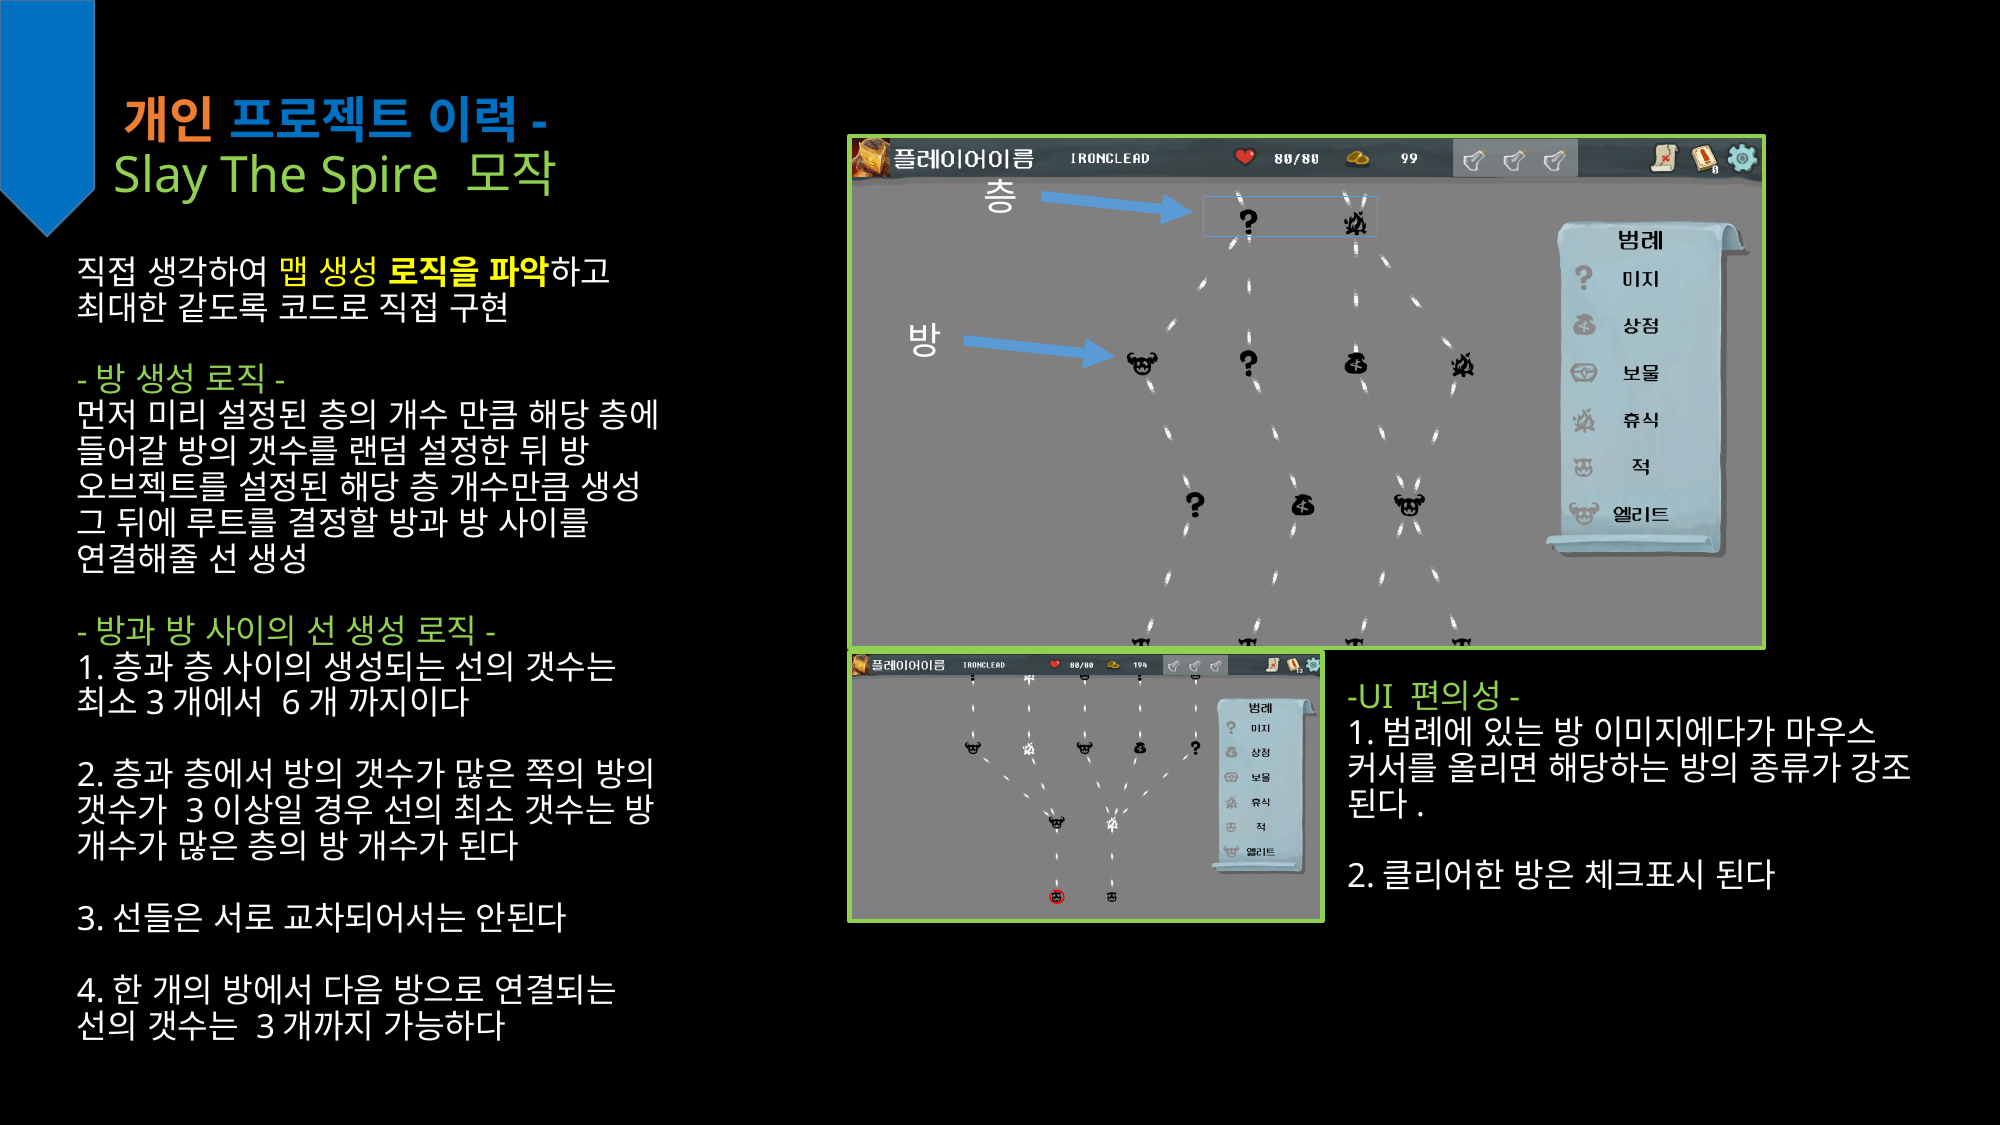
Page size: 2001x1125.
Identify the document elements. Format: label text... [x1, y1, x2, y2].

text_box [963, 340, 1115, 357]
text_box 직접 생각하여 맵 생성 로직을 파악하고 최대한 같도록 코드로 직접 구현 -방 생성 로직- 먼저 미리 설정된 층의 개수 만큼 해당 층에 들어갈 방의 갯수를 랜덤 설정한 뒤 방 오브젝트를 설정된 해당 층 개수만큼 생성 그 뒤에 루트를 결정할 방과 방 사이를 연결해줄 선 생성 -방과 방 사이의 선 생성 로직- 1.층과 층 사이의 생성되는 선의 갯수는 최소3개에서 6개 까지이다 2.층과 층에서 방의 갯수가 많은 쪽의 방의 갯수가 3이상일 경우 선의 최소 갯수는 방 개수가 많은 층의 방 개수가 된다 3.선들은 서로 교차되어서는 안된다 4.한 개의 방에서 다음 방으로 연결되는 선의 갯수는 3개까지 가능하다 [61, 236, 689, 1053]
text_box 개인 프로젝트 이력-Slay The Spire 모작 [95, 73, 575, 211]
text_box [1041, 196, 1193, 213]
picture [849, 654, 1323, 922]
text_box [0, 0, 96, 238]
picture [849, 136, 1764, 648]
text_box -UI 편의성- 1.범례에 있는 방 이미지에다가 마우스 커서를 올리면 해당하는 방의 종류가 강조 된다. 2.클리어한 방은 체크표시 된다 [1332, 644, 1960, 903]
